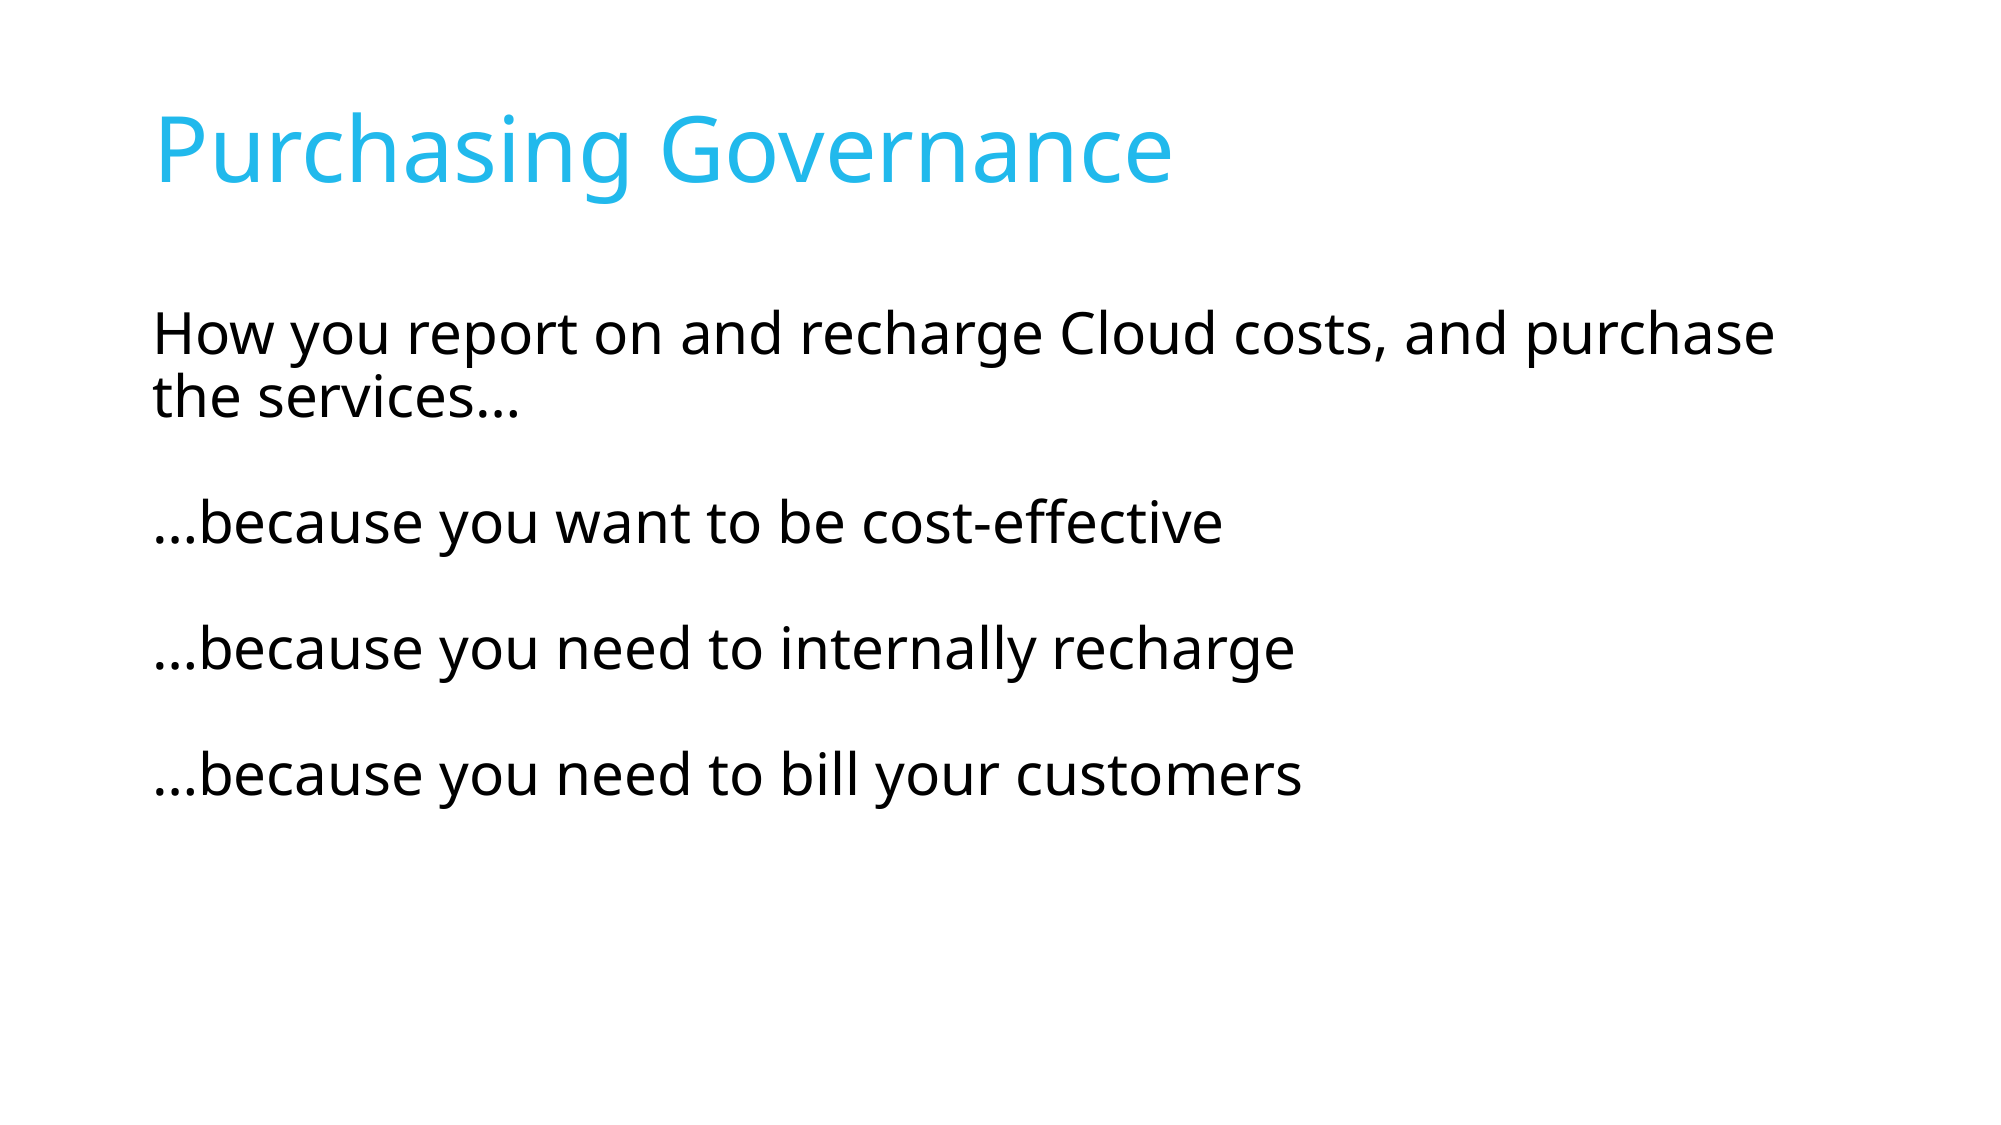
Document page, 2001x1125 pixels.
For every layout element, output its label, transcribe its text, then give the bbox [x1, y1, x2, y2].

list How you report on and recharge Cloud costs, and purchase the services… …because you want to be cost-effective …because you need to internally recharge …because you need to bill your customers [137, 297, 1863, 1051]
title Purchasing Governance [139, 95, 1863, 283]
